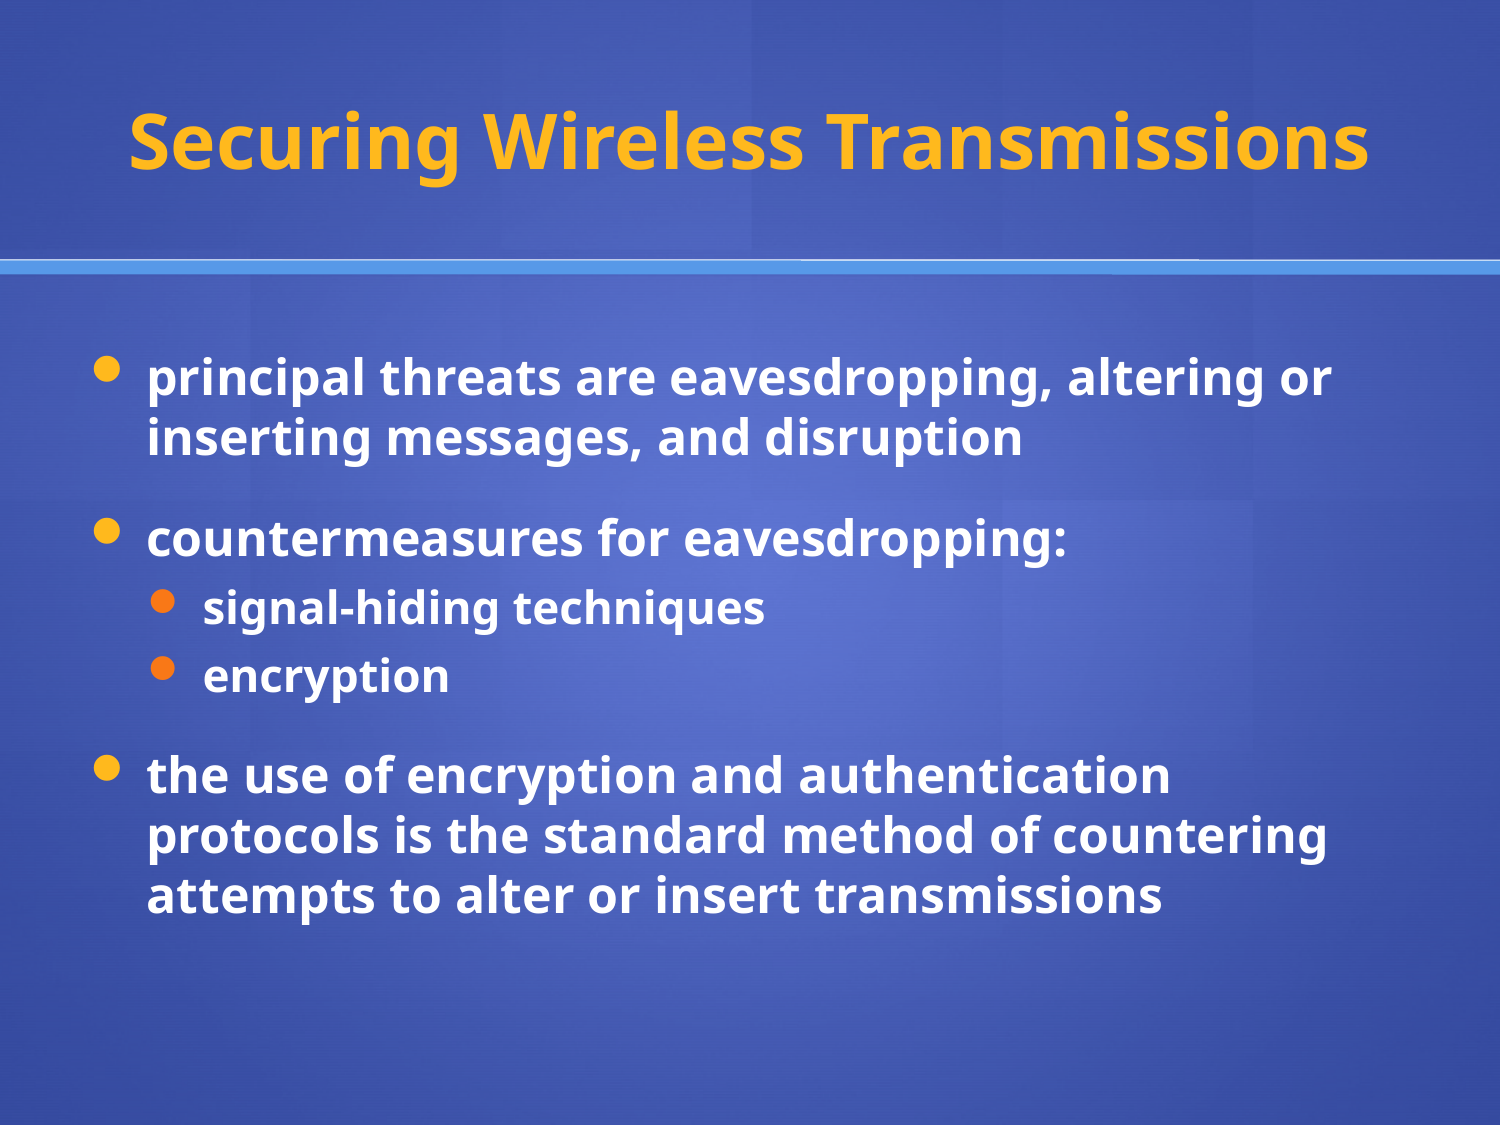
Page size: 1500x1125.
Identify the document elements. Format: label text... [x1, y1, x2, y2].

title Securing Wireless Transmissions [75, 45, 1425, 233]
list principal threats are eavesdropping, altering or inserting messages, and disruption countermeasures for eavesdropping: signal-hiding techniques encryption the use of encryption and authentication protocols is the standard method of countering attempts to alter or insert transmissions [75, 337, 1425, 988]
